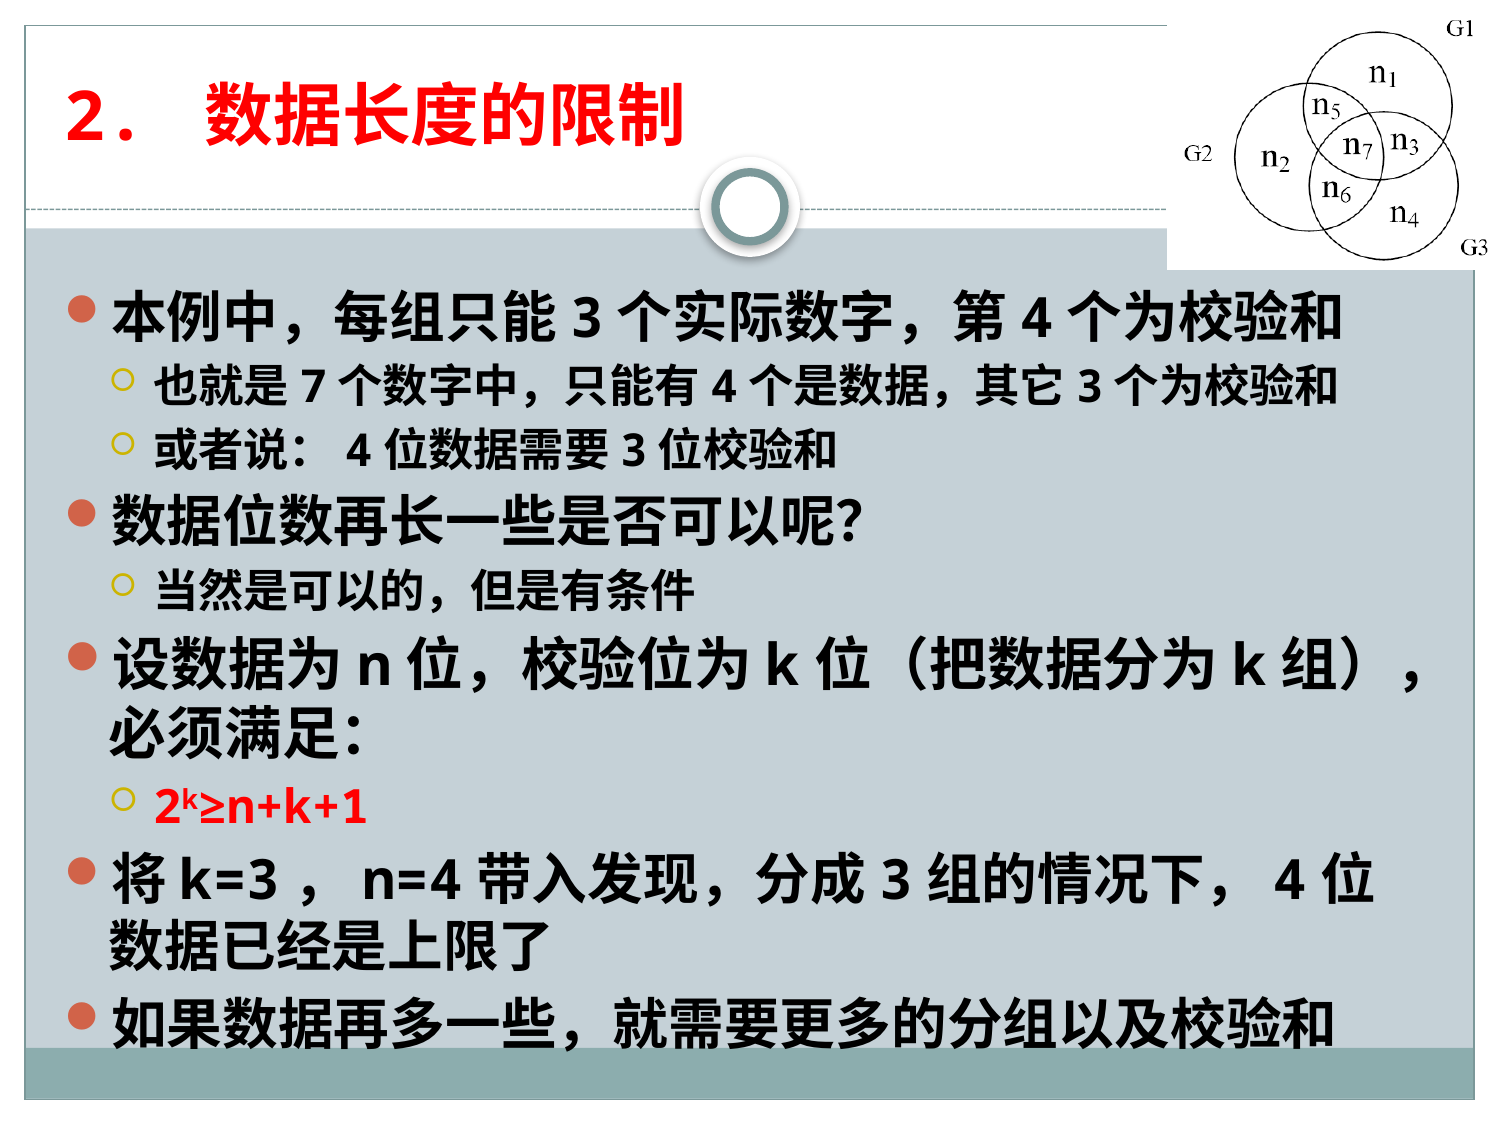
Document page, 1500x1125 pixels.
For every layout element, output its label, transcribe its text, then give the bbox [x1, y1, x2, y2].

picture [1167, 0, 1499, 271]
title 2. 数据长度的限制 [49, 37, 1160, 162]
list 本例中，每组只能3个实际数字，第4个为校验和 也就是7个数字中，只能有4个是数据，其它3个为校验和 或者说：4位数据需要3位校验和 数据位数再长一些是否可以呢？ 当然是可以的，但是有条件 设数据为n位，校验位为k位（把数据分为k组），必须满足： 2k≥n+k+1 将k=3，n=4带入发现，分成3组的情况下，4位数据已经是上限了 如果数据再多一些，就需要更多的分组以及校验和 [49, 274, 1445, 1071]
